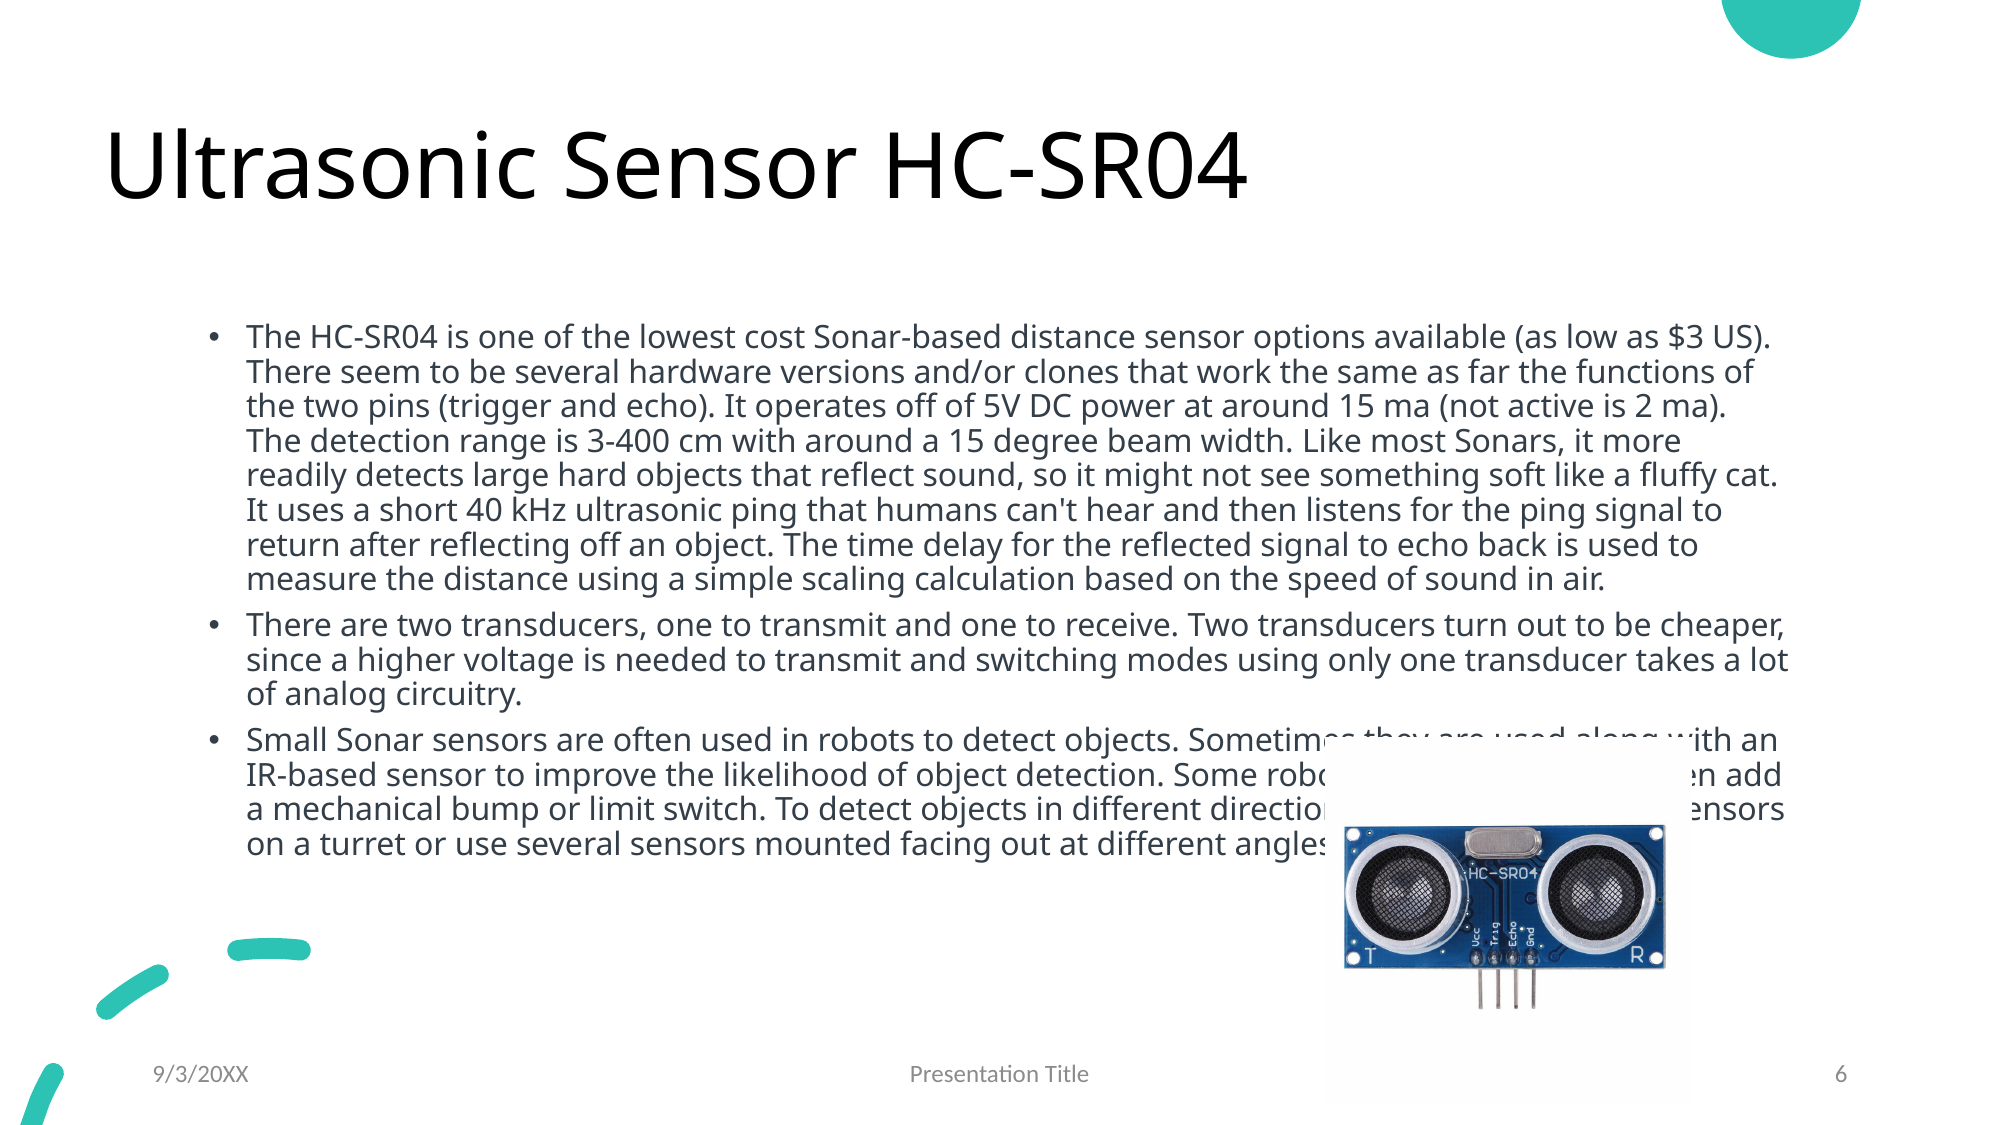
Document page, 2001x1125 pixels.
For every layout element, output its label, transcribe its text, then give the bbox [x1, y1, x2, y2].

list The HC-SR04 is one of the lowest cost Sonar-based distance sensor options available (as low as $3 US). There seem to be several hardware versions and/or clones that work the same as far the functions of the two pins (trigger and echo). It operates off of 5V DC power at around 15 ma (not active is 2 ma). The detection range is 3-400 cm with around a 15 degree beam width. Like most Sonars, it more readily detects large hard objects that reflect sound, so it might not see something soft like a fluffy cat. It uses a short 40 kHz ultrasonic ping that humans can't hear and then listens for the ping signal to return after reflecting off an object. The time delay for the reflected signal to echo back is used to measure the distance using a simple scaling calculation based on the speed of sound in air. There are two transducers, one to transmit and one to receive. Two transducers turn out to be cheaper, since a higher voltage is needed to transmit and switching modes using only one transducer takes a lot of analog circuitry. Small Sonar sensors are often used in robots to detect objects. Sometimes they are used along with an IR-based sensor to improve the likelihood of object detection. Some robots and other devices even add a mechanical bump or limit switch. To detect objects in different directions, some robots rotate sensors on a turret or use several sensors mounted facing out at different angles . [193, 313, 1806, 947]
slide_number 6 [1692, 1042, 1863, 1103]
picture [1325, 737, 1692, 1103]
title Ultrasonic Sensor HC-SR04 [88, 59, 1814, 278]
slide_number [137, 1042, 588, 1103]
footer Presentation Title [662, 1042, 1325, 1103]
